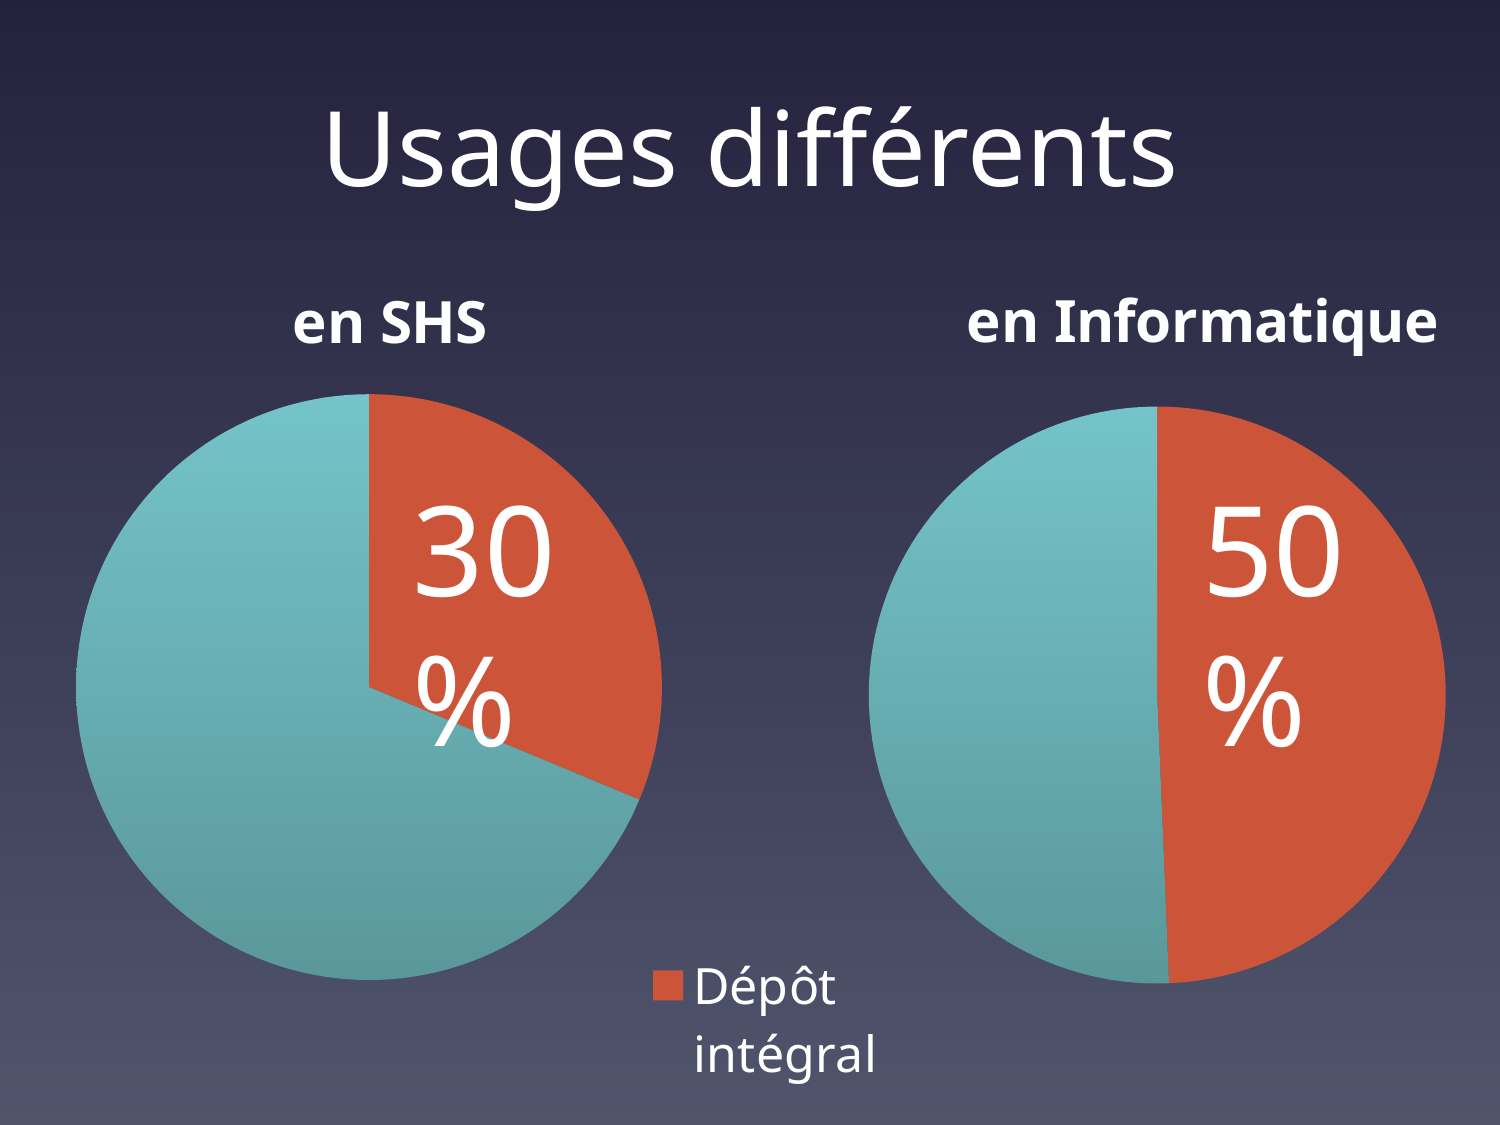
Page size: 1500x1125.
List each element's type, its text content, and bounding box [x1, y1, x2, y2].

title Usages différents [75, 75, 1425, 260]
chart [0, 262, 1500, 1125]
